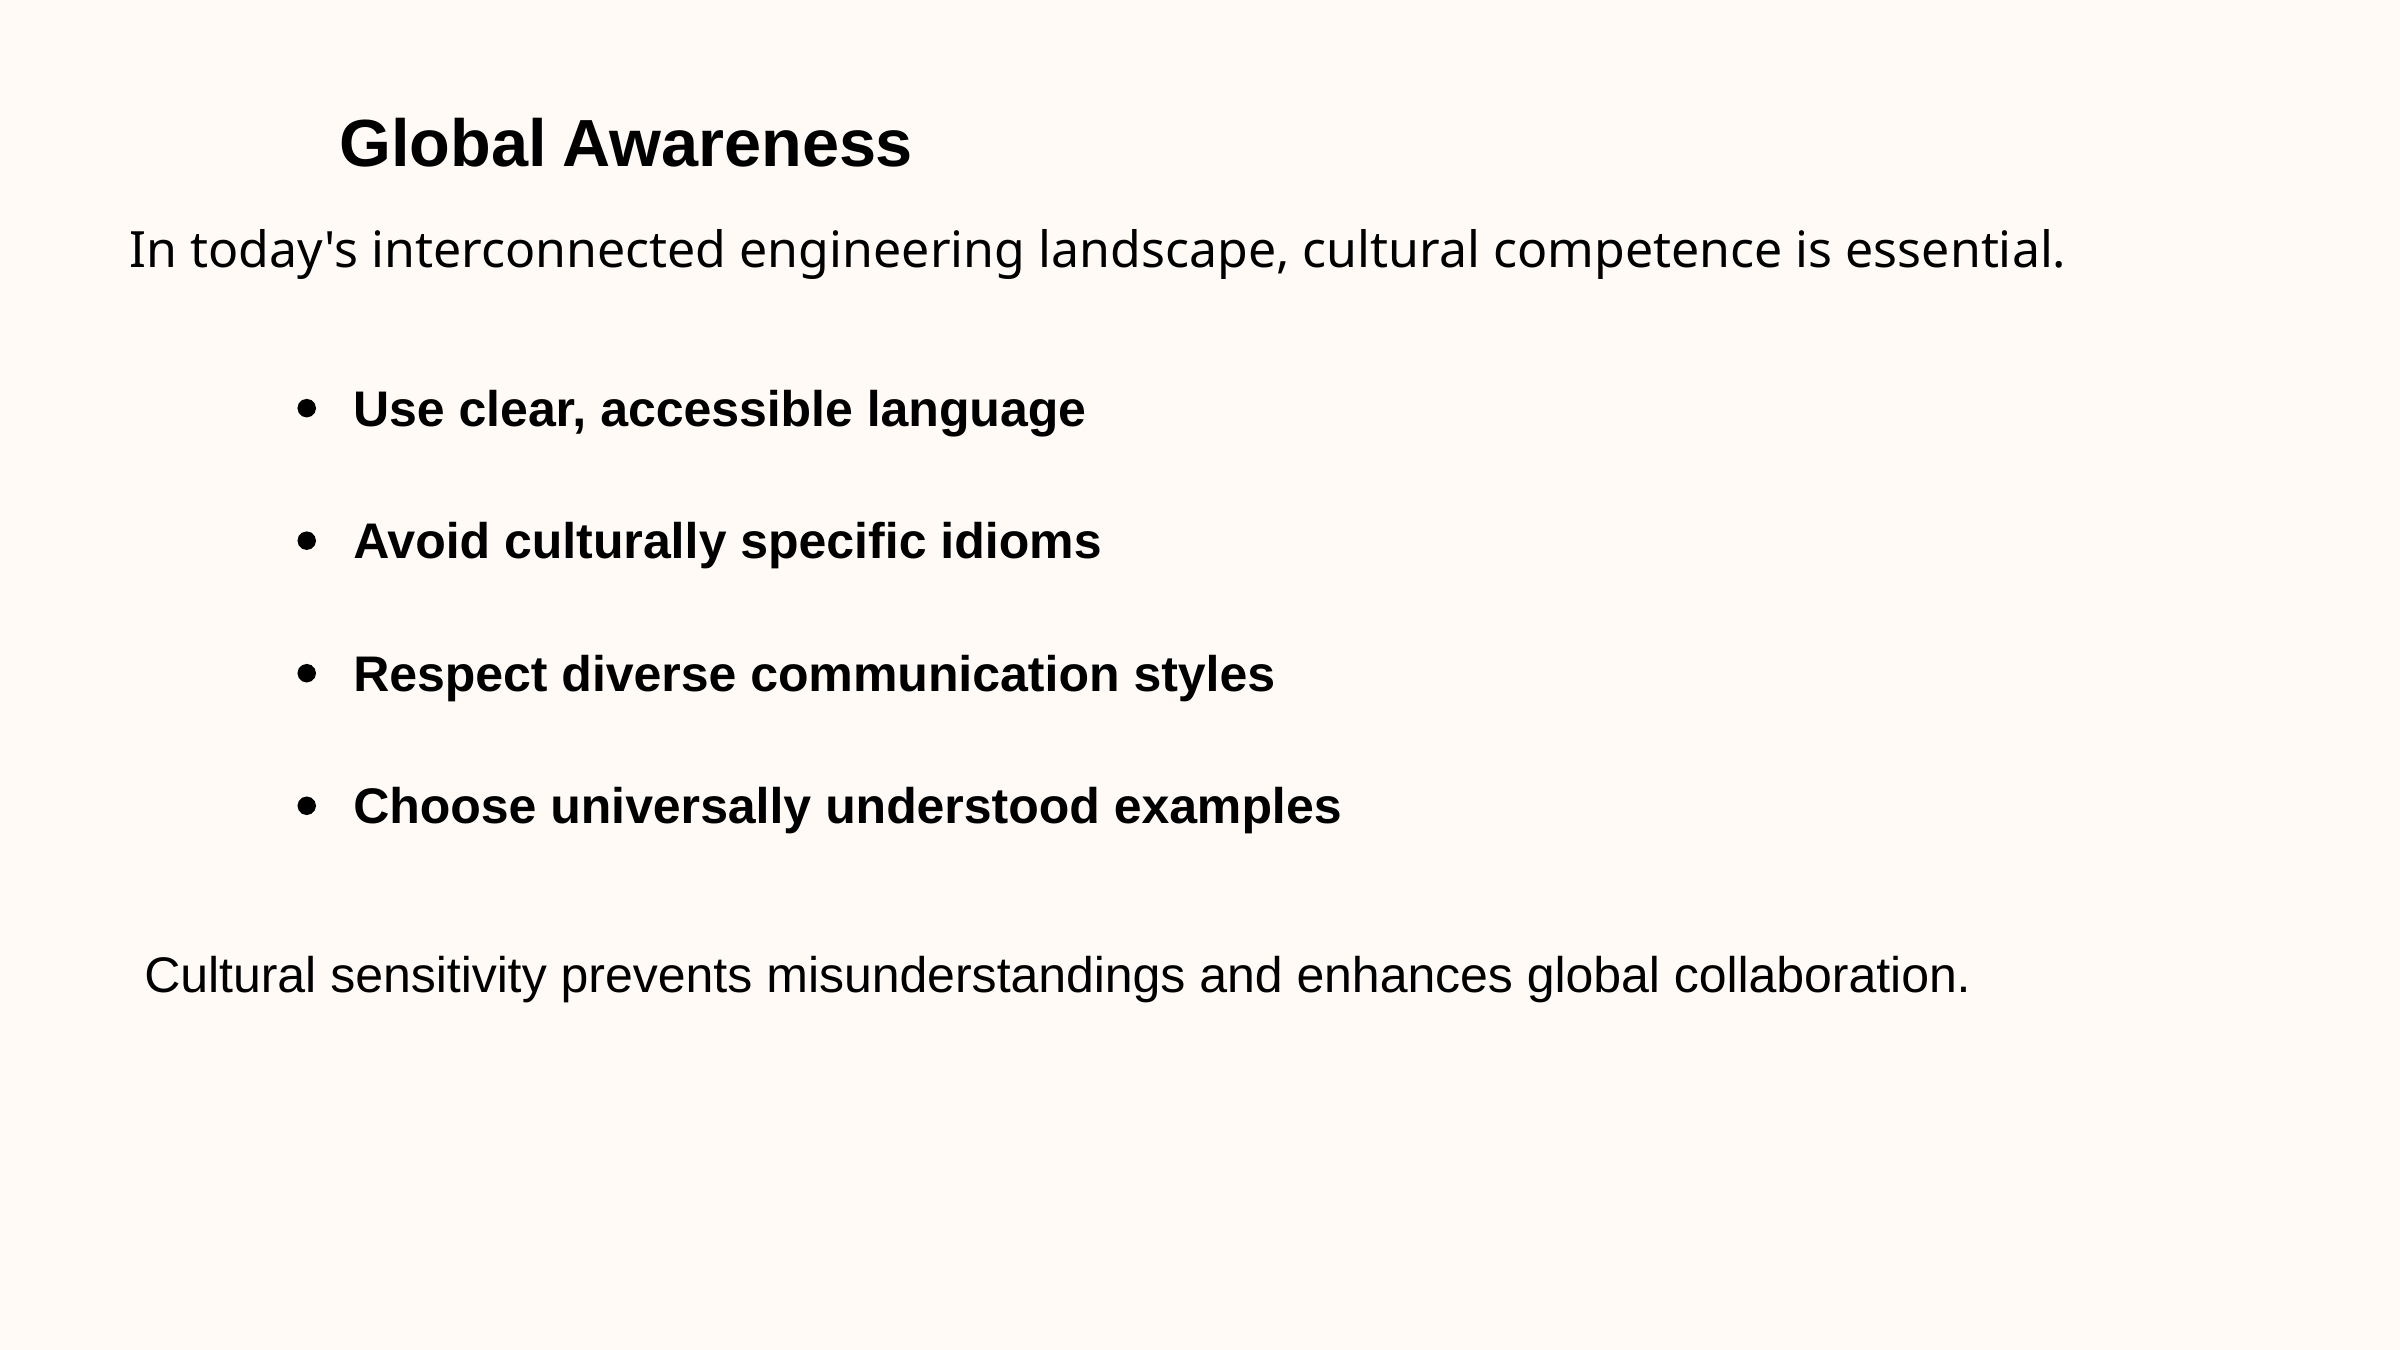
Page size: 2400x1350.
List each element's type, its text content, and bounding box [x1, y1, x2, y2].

text_box Use clear, accessible language [353, 379, 982, 438]
text_box Global Awareness [0, 111, 2400, 1350]
text_box Avoid culturally specific idioms [353, 511, 1021, 570]
text_box Respect diverse communication styles [353, 644, 1160, 703]
text_box [297, 398, 317, 418]
text_box [297, 796, 317, 816]
text_box [297, 663, 317, 683]
text_box Cultural sensitivity prevents misunderstandings and enhances global collaboration. [129, 935, 2112, 1010]
text_box In today's interconnected engineering landscape, cultural competence is essential. [129, 218, 2175, 338]
text_box [297, 531, 317, 550]
text_box Choose universally understood examples [353, 776, 1222, 935]
